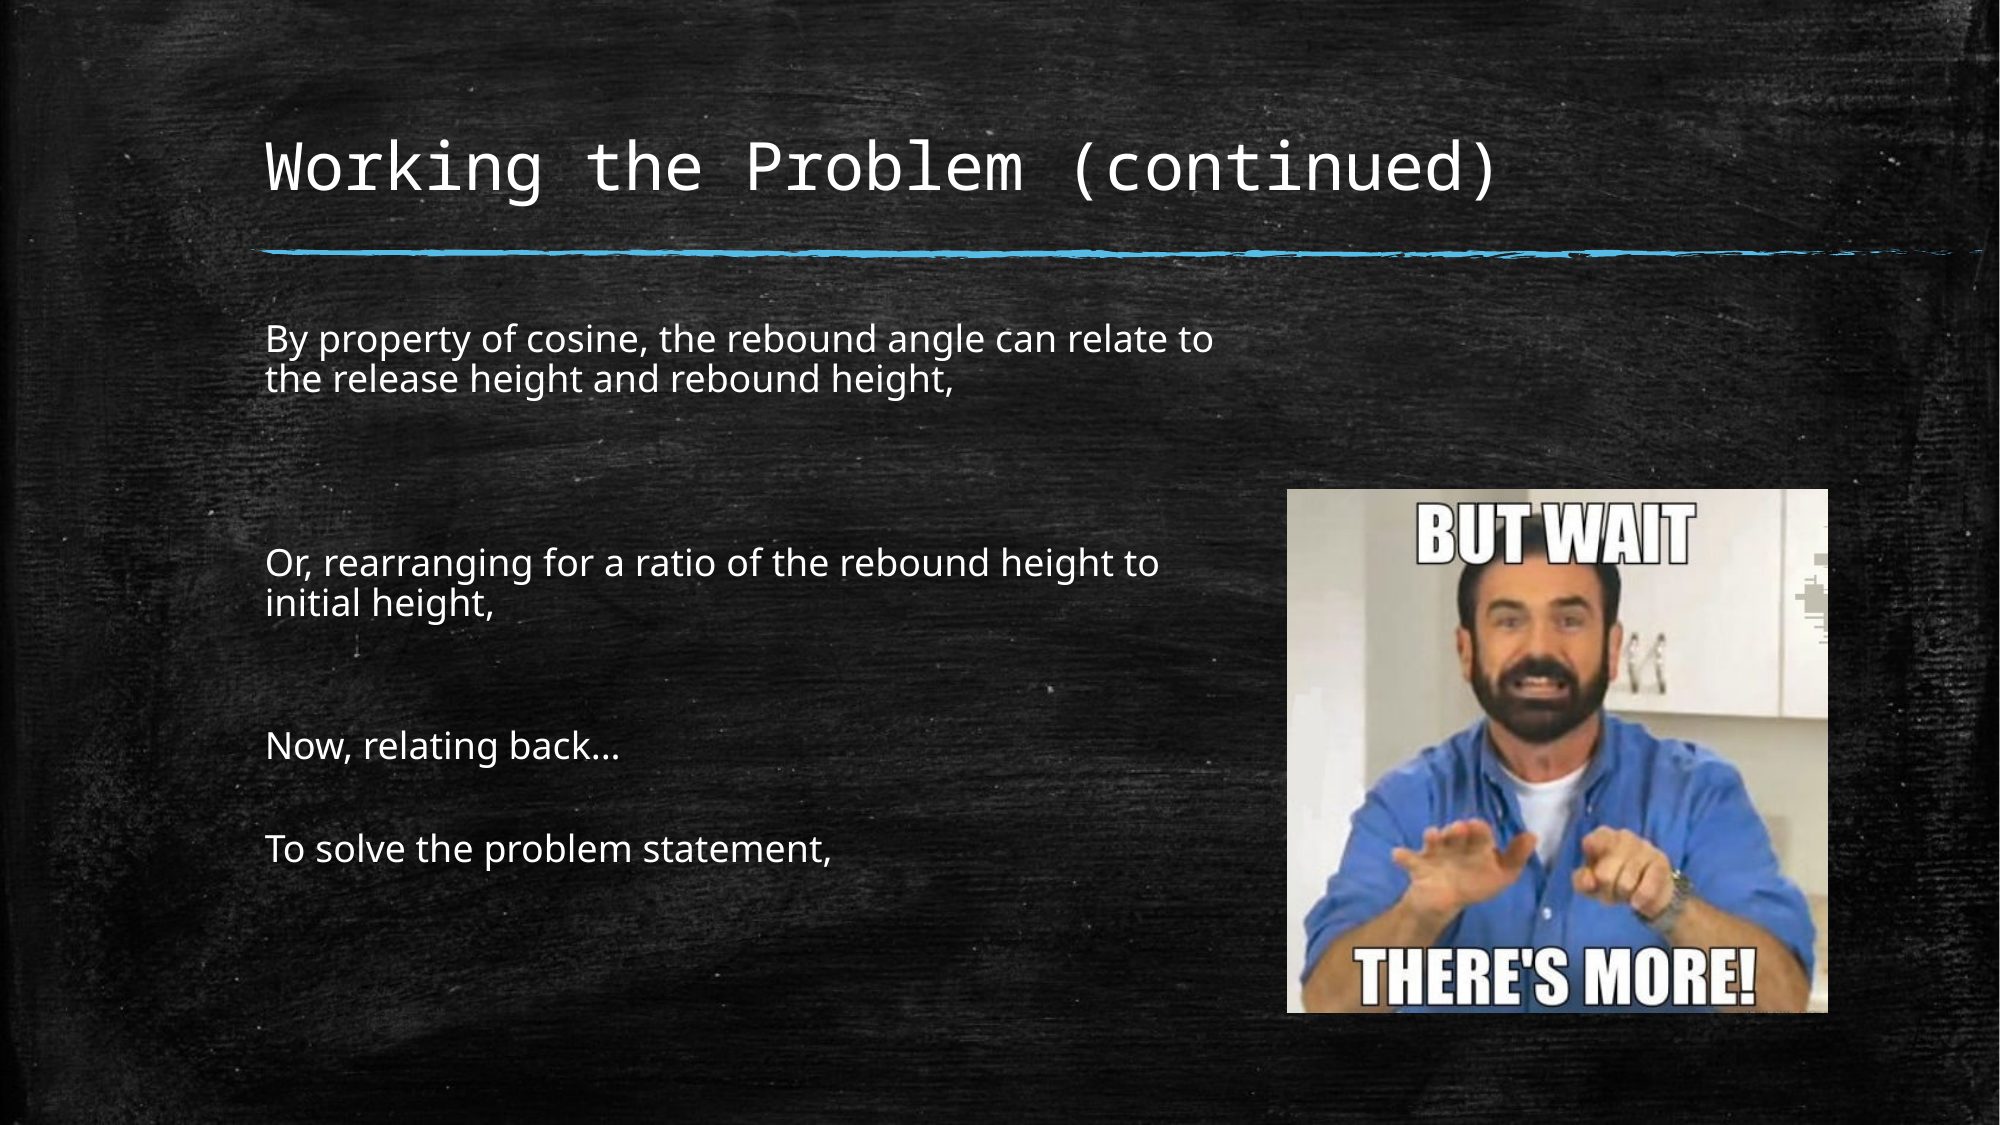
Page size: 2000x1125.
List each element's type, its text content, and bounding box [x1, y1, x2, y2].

picture [1287, 489, 1828, 1013]
title Working the Problem (continued) [249, 45, 1750, 213]
